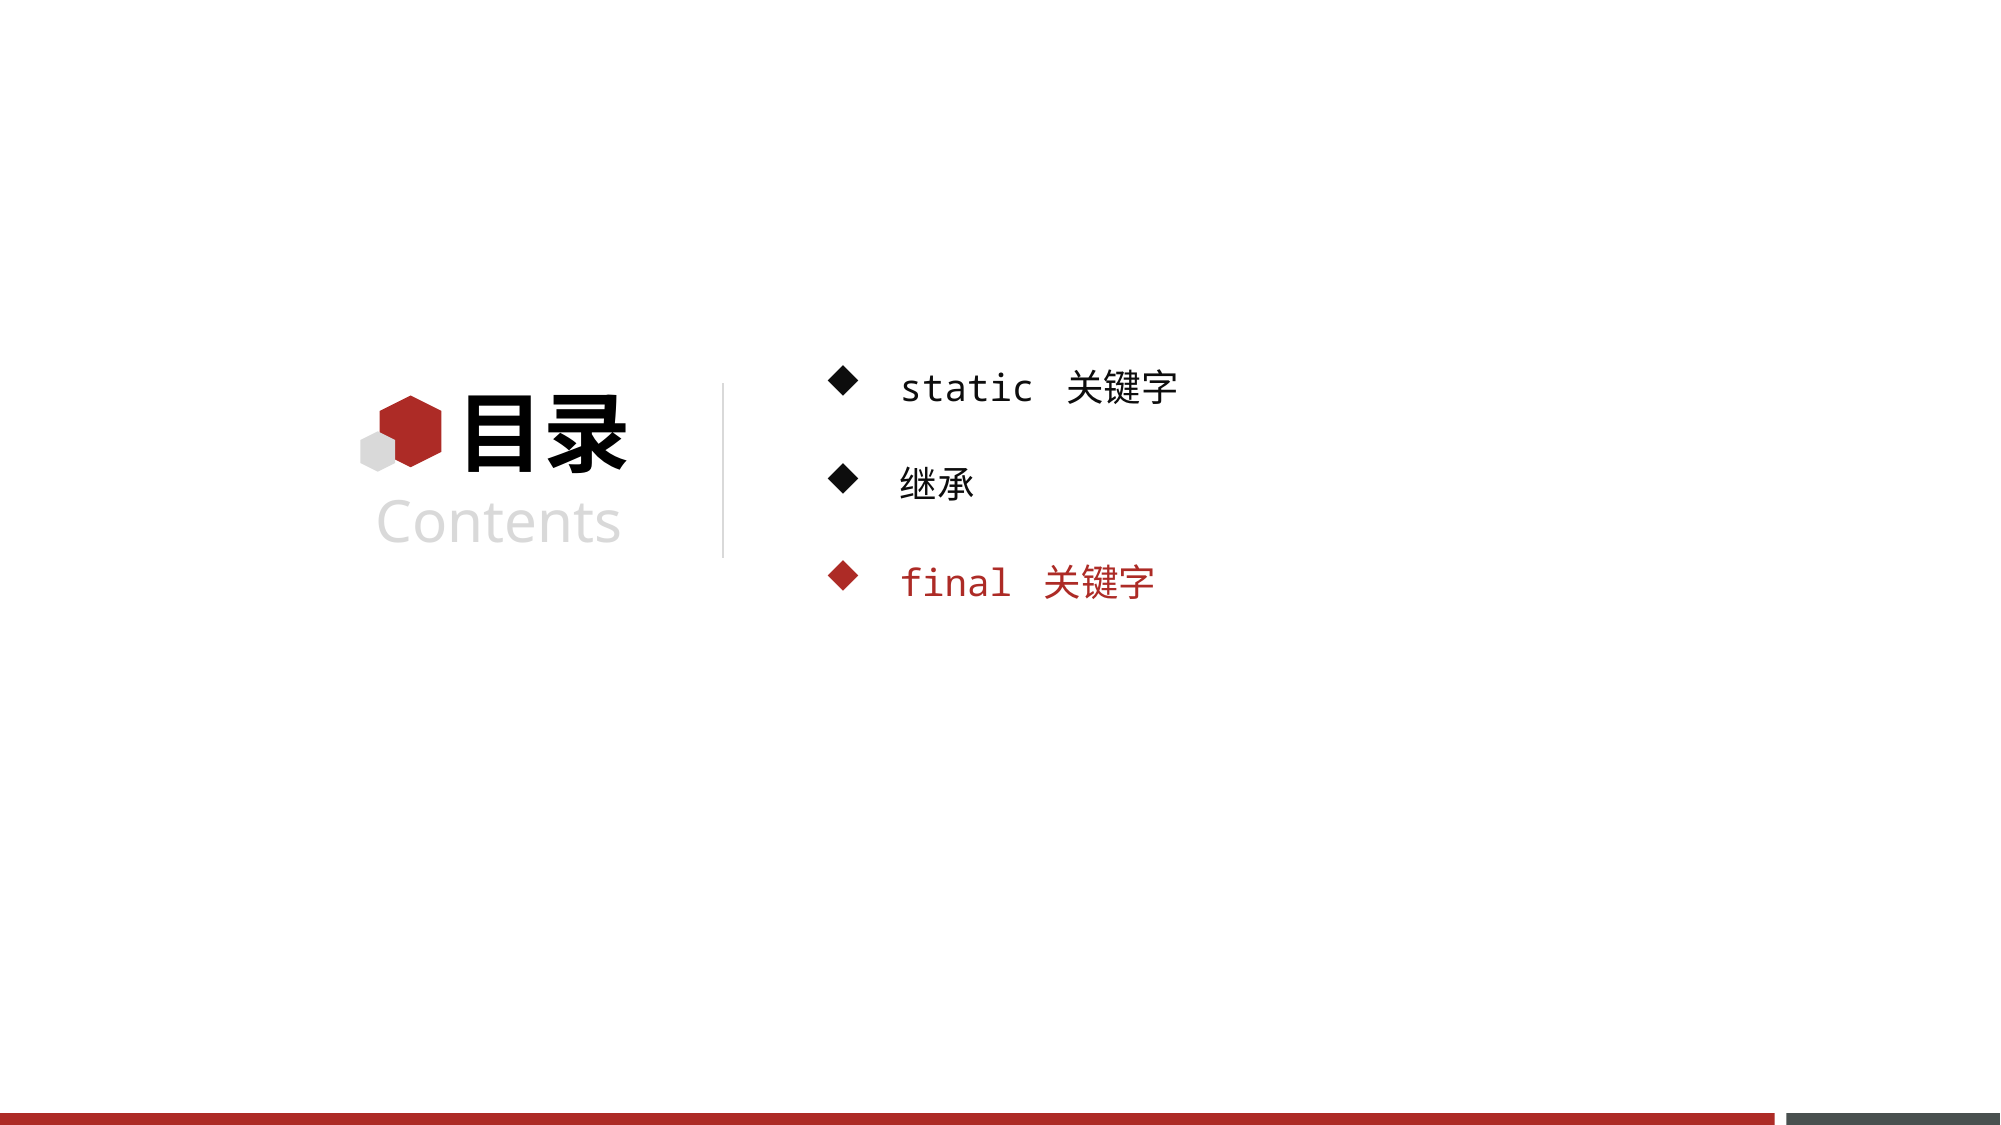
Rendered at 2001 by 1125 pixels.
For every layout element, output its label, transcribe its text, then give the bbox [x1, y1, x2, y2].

list static 关键字 继承 final 关键字 [809, 111, 1790, 811]
